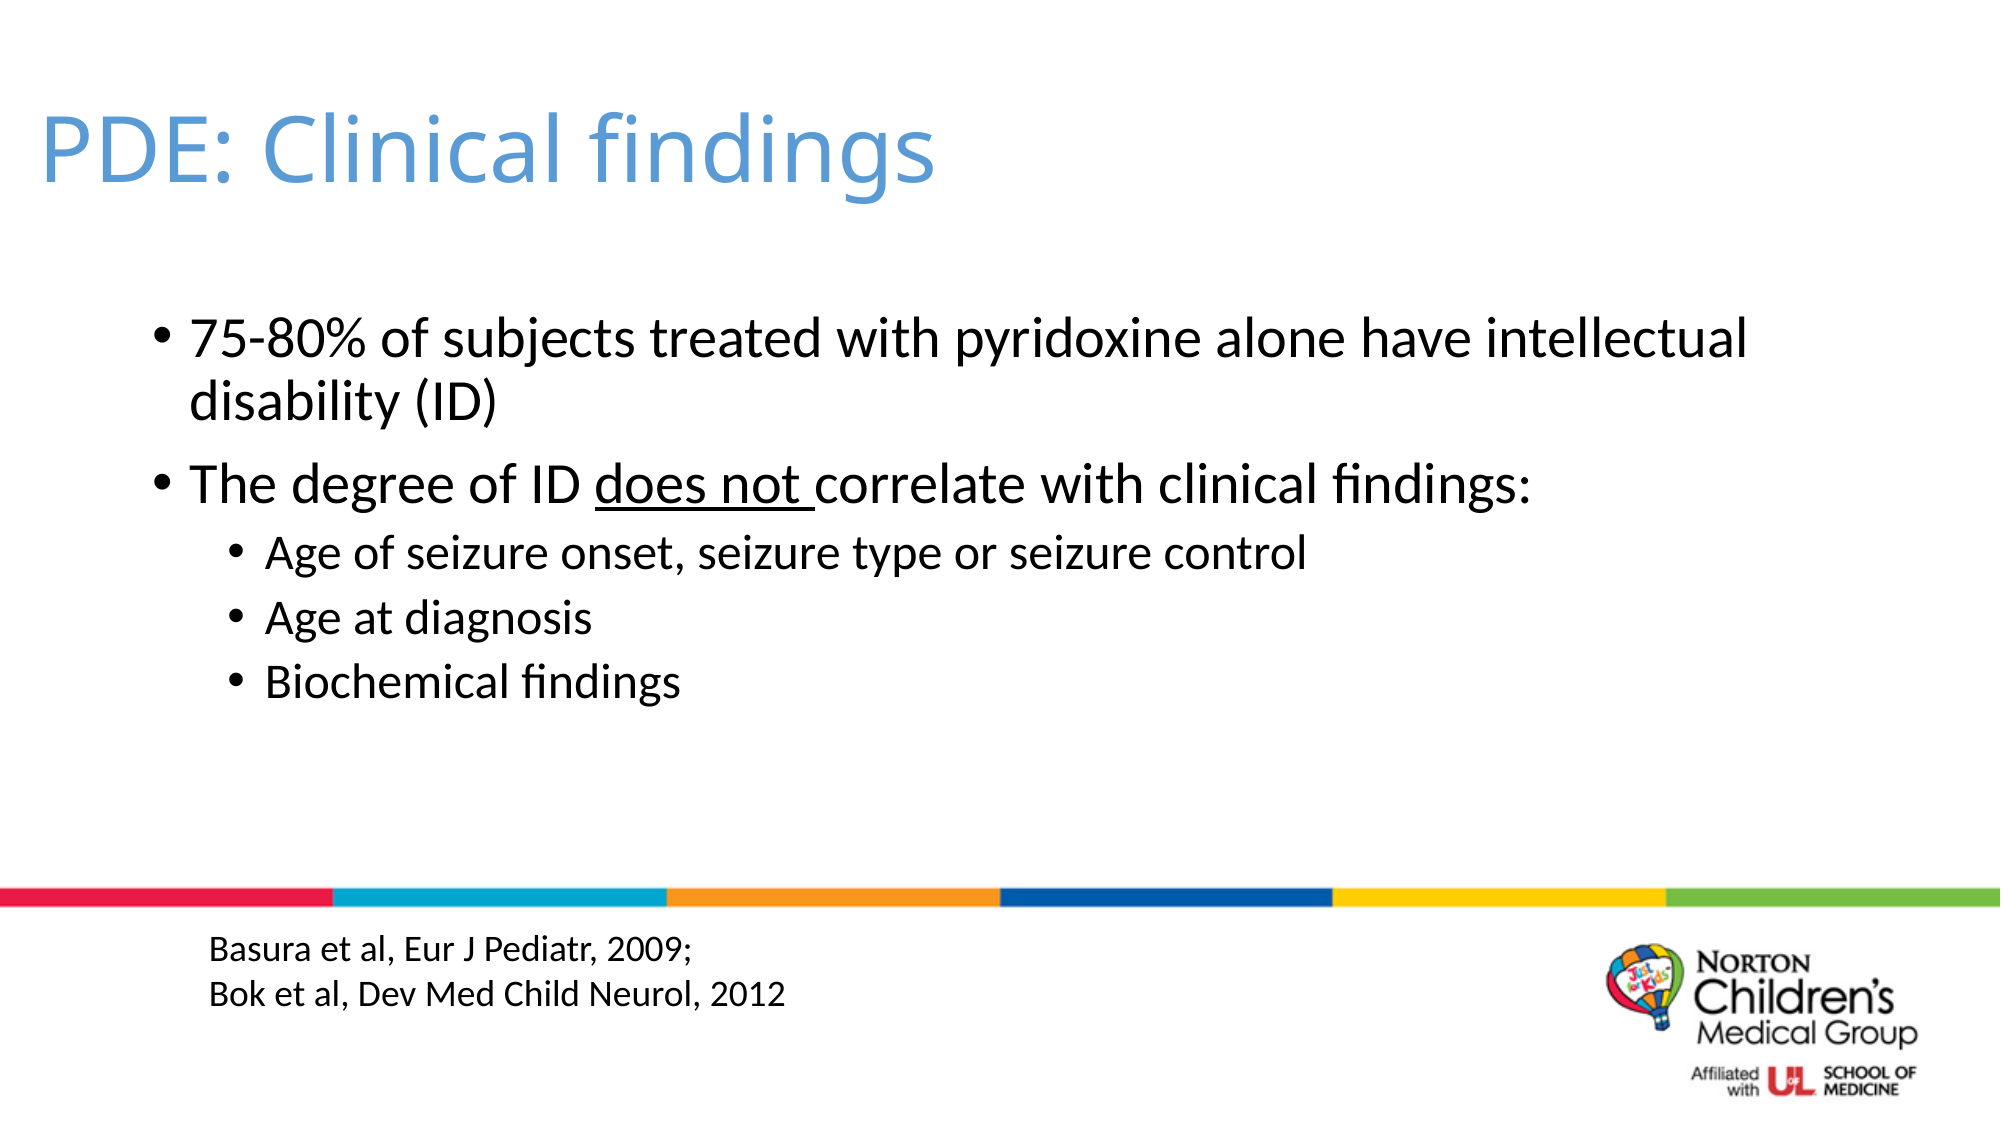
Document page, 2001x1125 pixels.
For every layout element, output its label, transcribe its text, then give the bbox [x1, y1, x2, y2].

text_box Basura et al, Eur J Pediatr, 2009; Bok et al, Dev Med Child Neurol, 2012 [194, 916, 807, 1021]
title PDE: Clinical findings [23, 27, 1863, 278]
picture [0, 0, 2000, 1125]
list 75-80% of subjects treated with pyridoxine alone have intellectual disability (ID) The degree of ID does not correlate with clinical findings: Age of seizure onset, seizure type or seizure control Age at diagnosis Biochemical findings [137, 299, 1863, 876]
